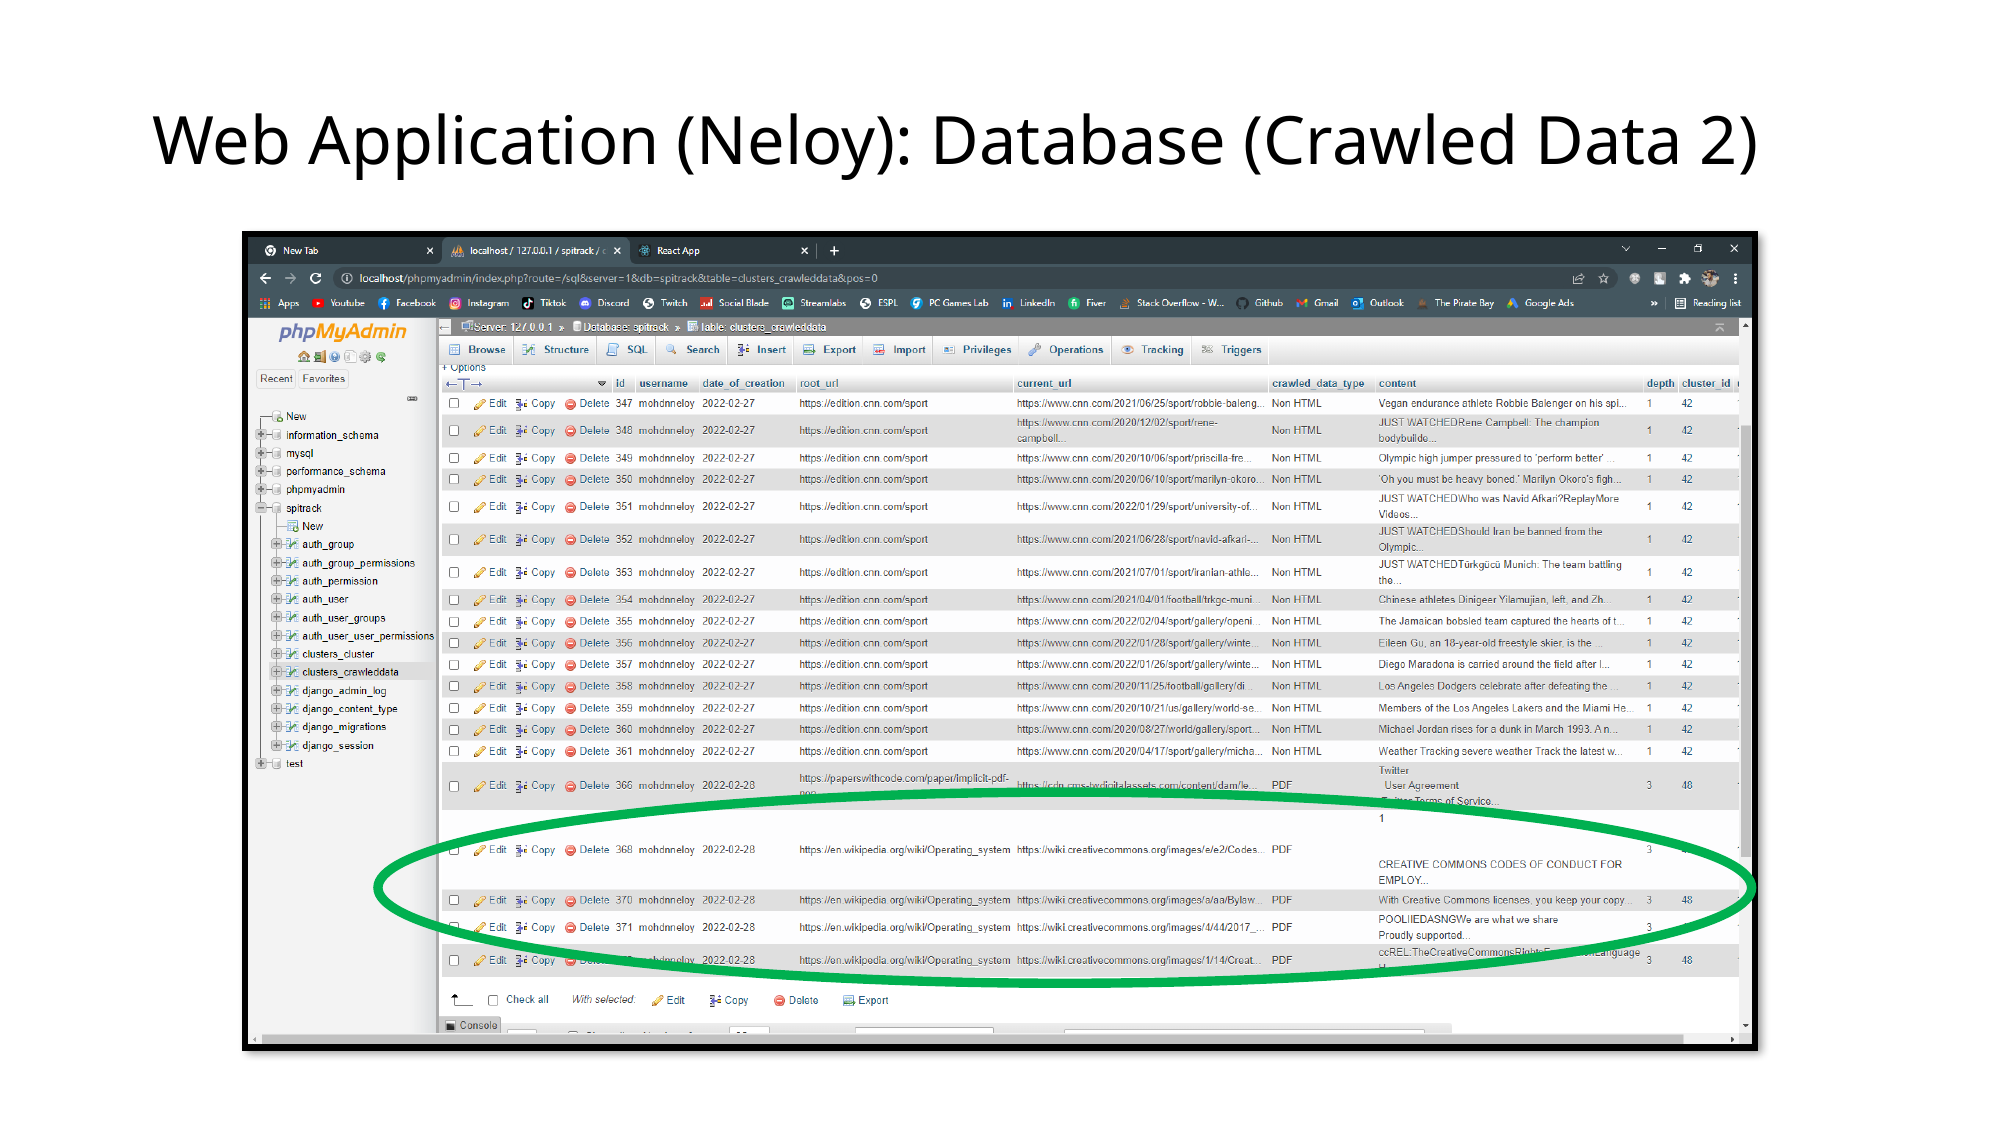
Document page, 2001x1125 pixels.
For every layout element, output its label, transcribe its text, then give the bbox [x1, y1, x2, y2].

picture [248, 237, 1752, 1045]
text_box Web Application (Neloy): Database (Crawled Data 2) [137, 99, 1863, 203]
